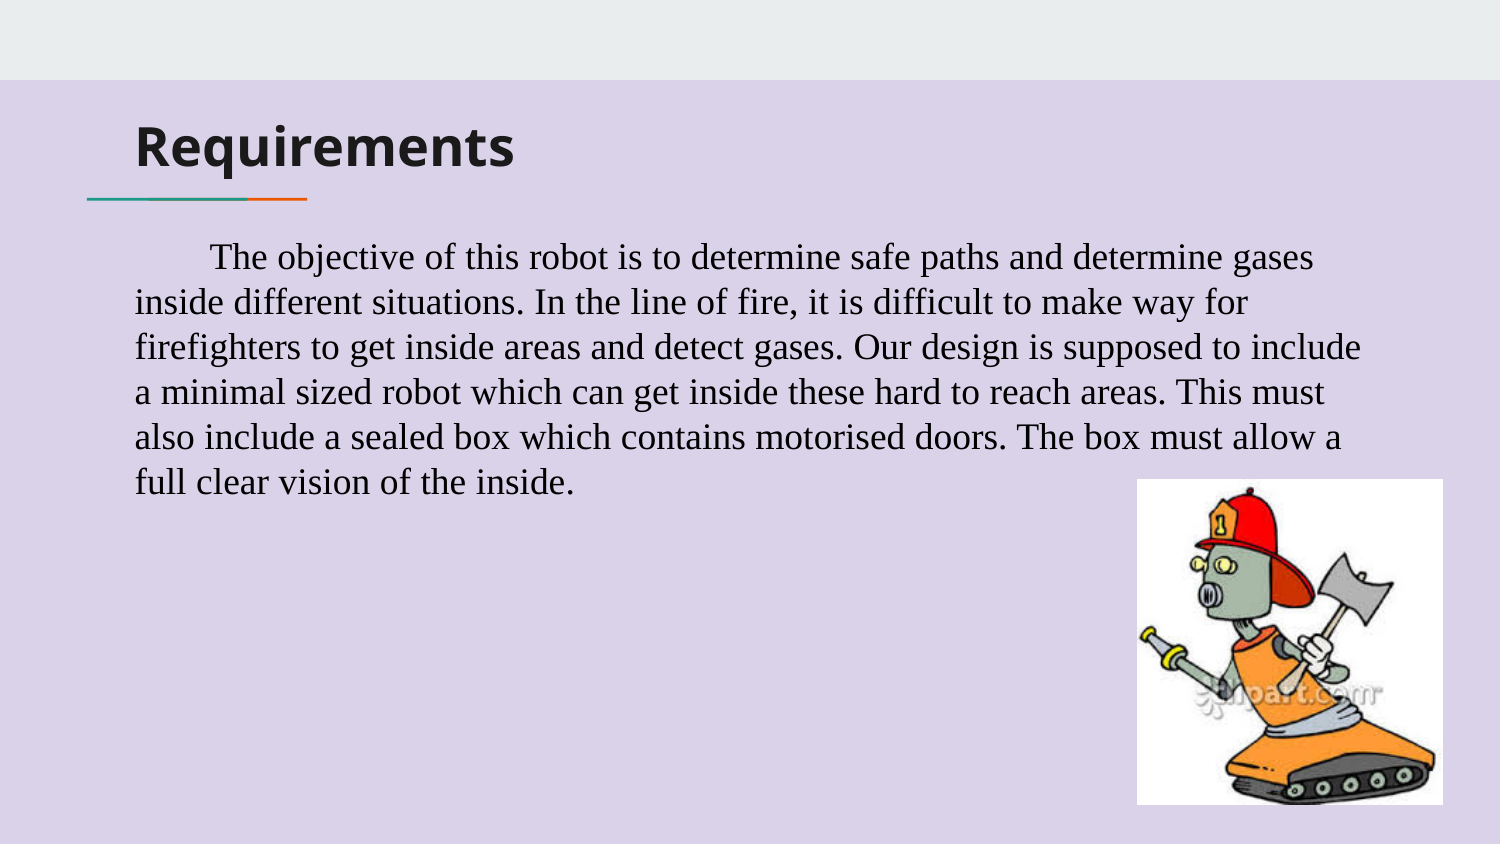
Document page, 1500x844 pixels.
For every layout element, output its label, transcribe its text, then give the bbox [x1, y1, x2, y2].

title Requirements [119, 97, 1381, 171]
picture [1137, 479, 1443, 805]
list The objective of this robot is to determine safe paths and determine gases inside different situations. In the line of fire, it is difficult to make way for firefighters to get inside areas and detect gases. Our design is supposed to include a minimal sized robot which can get inside these hard to reach areas. This must also include a sealed box which contains motorised doors. The box must allow a full clear vision of the inside. [119, 171, 1381, 480]
